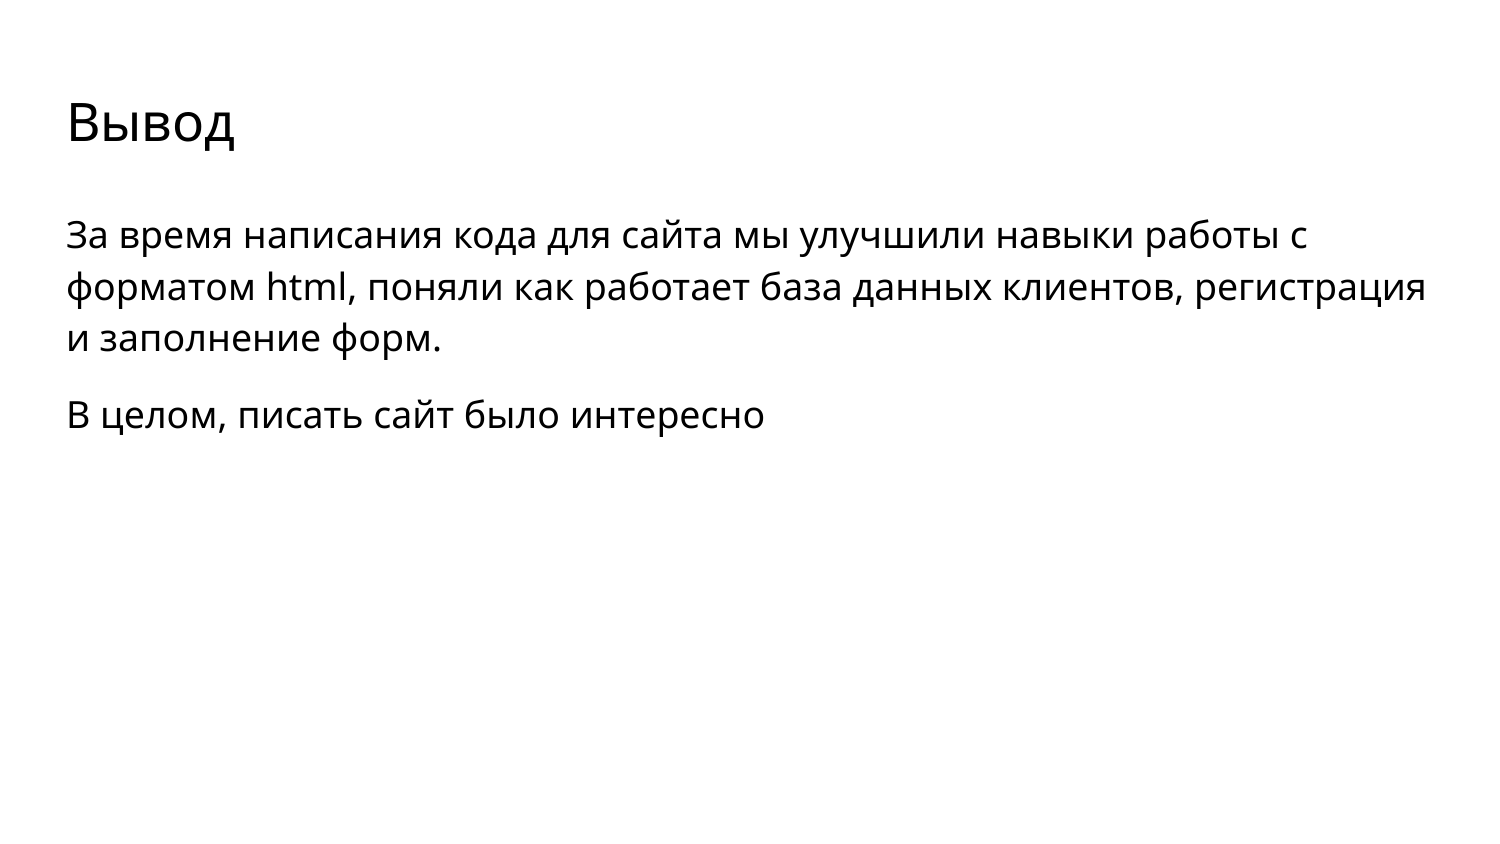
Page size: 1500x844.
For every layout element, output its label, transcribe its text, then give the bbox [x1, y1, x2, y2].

list За время написания кода для сайта мы улучшили навыки работы с форматом html, поняли как работает база данных клиентов, регистрация и заполнение форм. В целом, писать сайт было интересно [51, 189, 1449, 750]
title Вывод [51, 72, 1449, 167]
